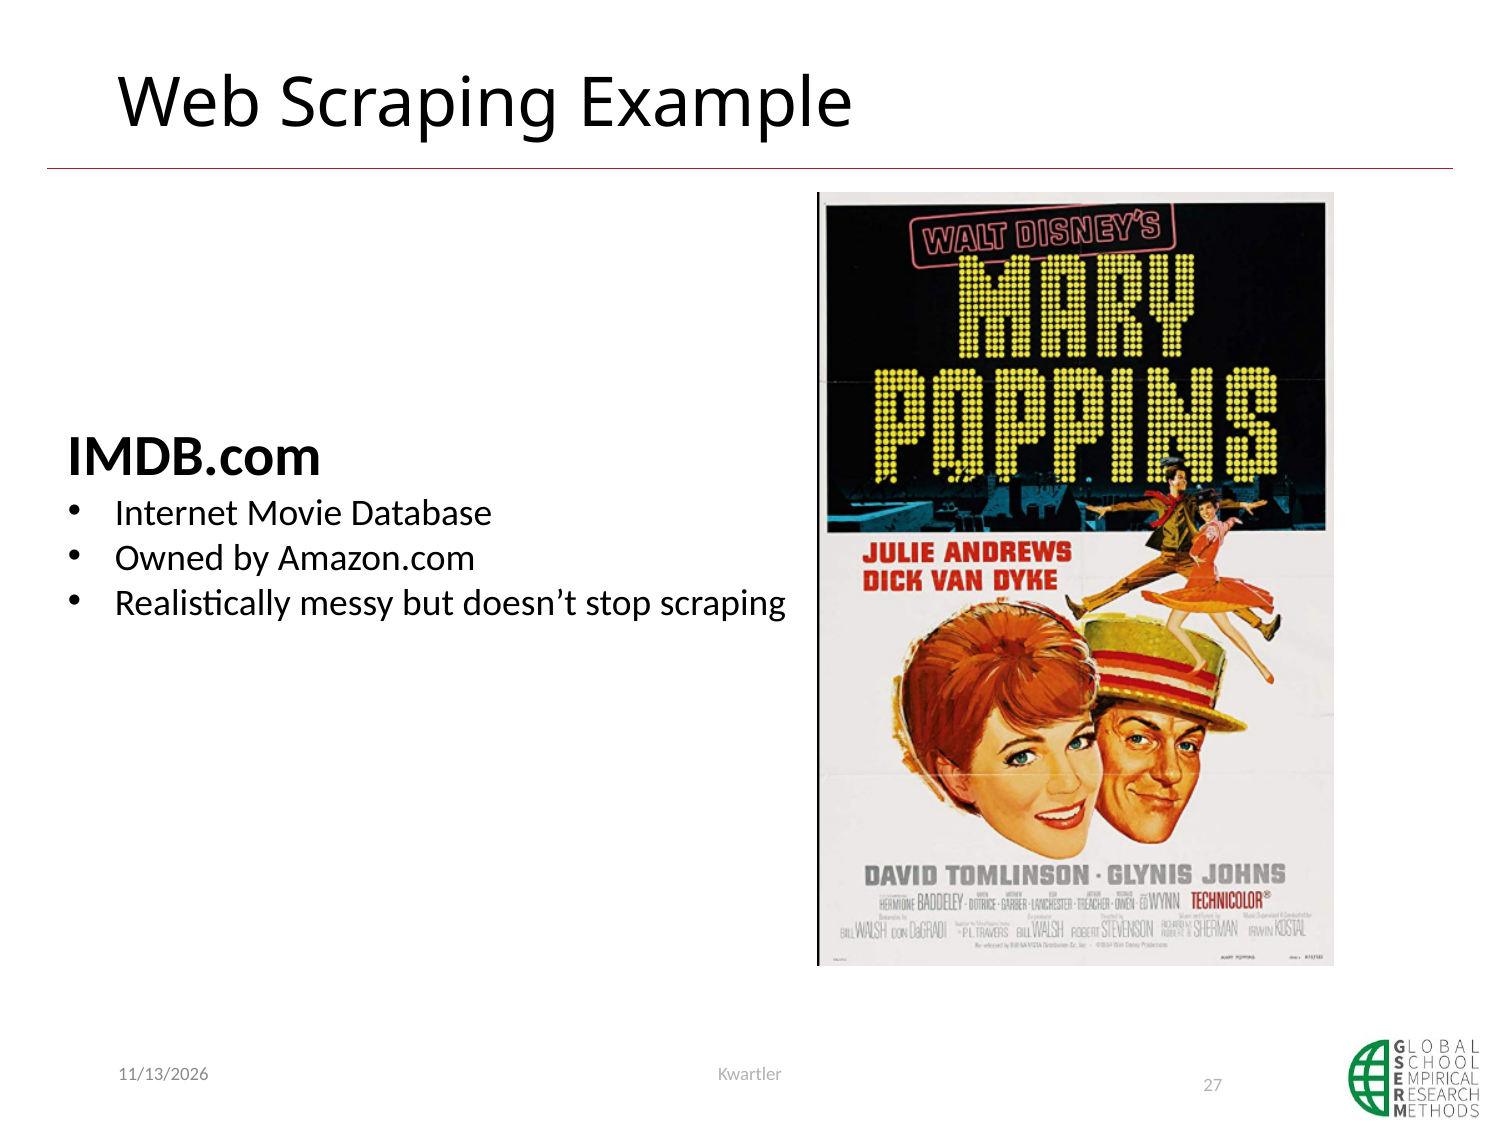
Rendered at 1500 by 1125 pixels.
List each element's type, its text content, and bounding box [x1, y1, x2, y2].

title Web Scraping Example [103, 59, 1397, 157]
picture [817, 192, 1334, 966]
picture [1342, 1031, 1500, 1120]
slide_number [103, 1042, 441, 1103]
footer Kwartler [496, 1042, 1004, 1103]
text_box IMDB.com Internet Movie Database Owned by Amazon.com Realistically messy but doesn’t stop scraping [53, 410, 803, 630]
slide_number 27 [1188, 1042, 1330, 1103]
